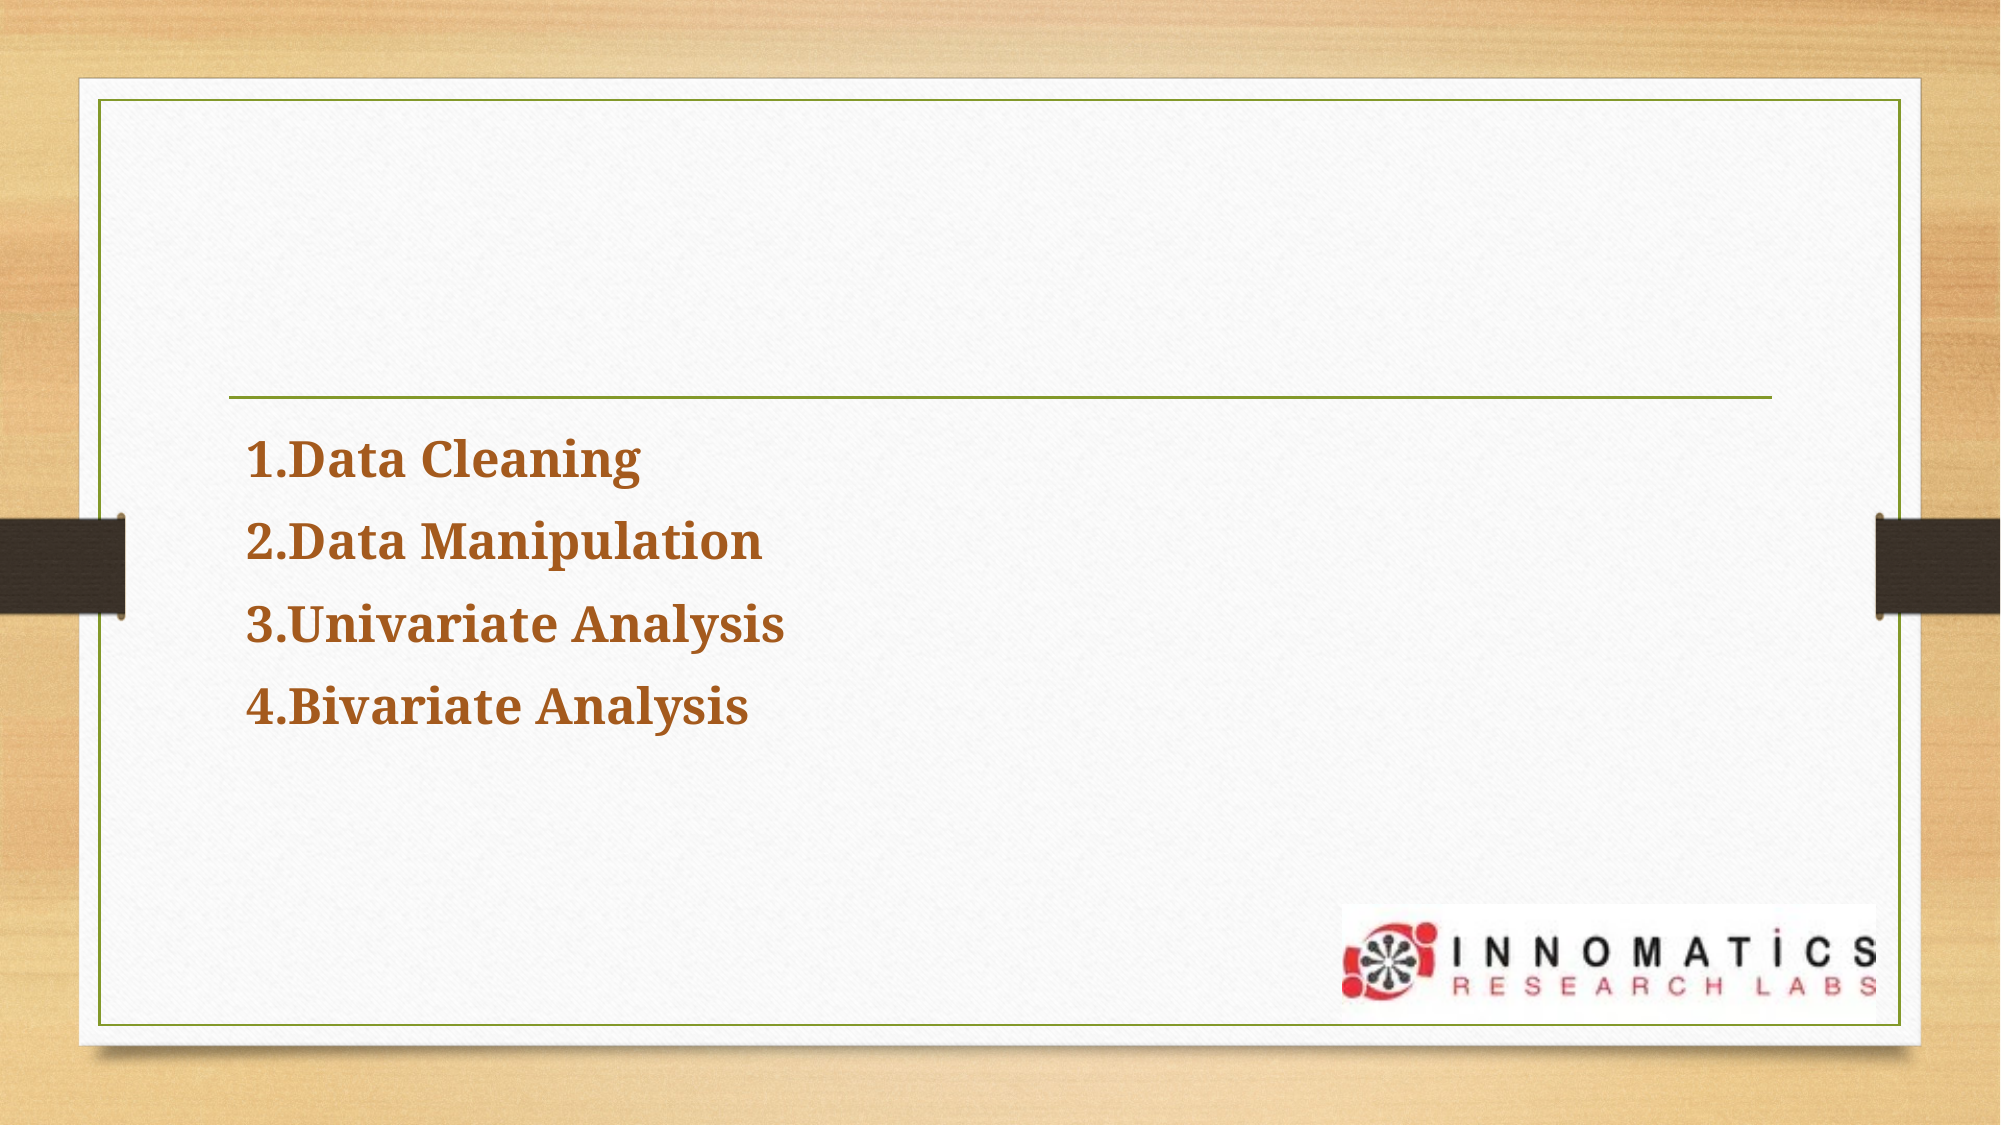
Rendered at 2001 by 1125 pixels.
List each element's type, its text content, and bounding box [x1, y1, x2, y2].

picture [0, 0, 2001, 1125]
list 1.Data Cleaning 2.Data Manipulation 3.Univariate Analysis 4.Bivariate Analysis [212, 419, 1788, 964]
